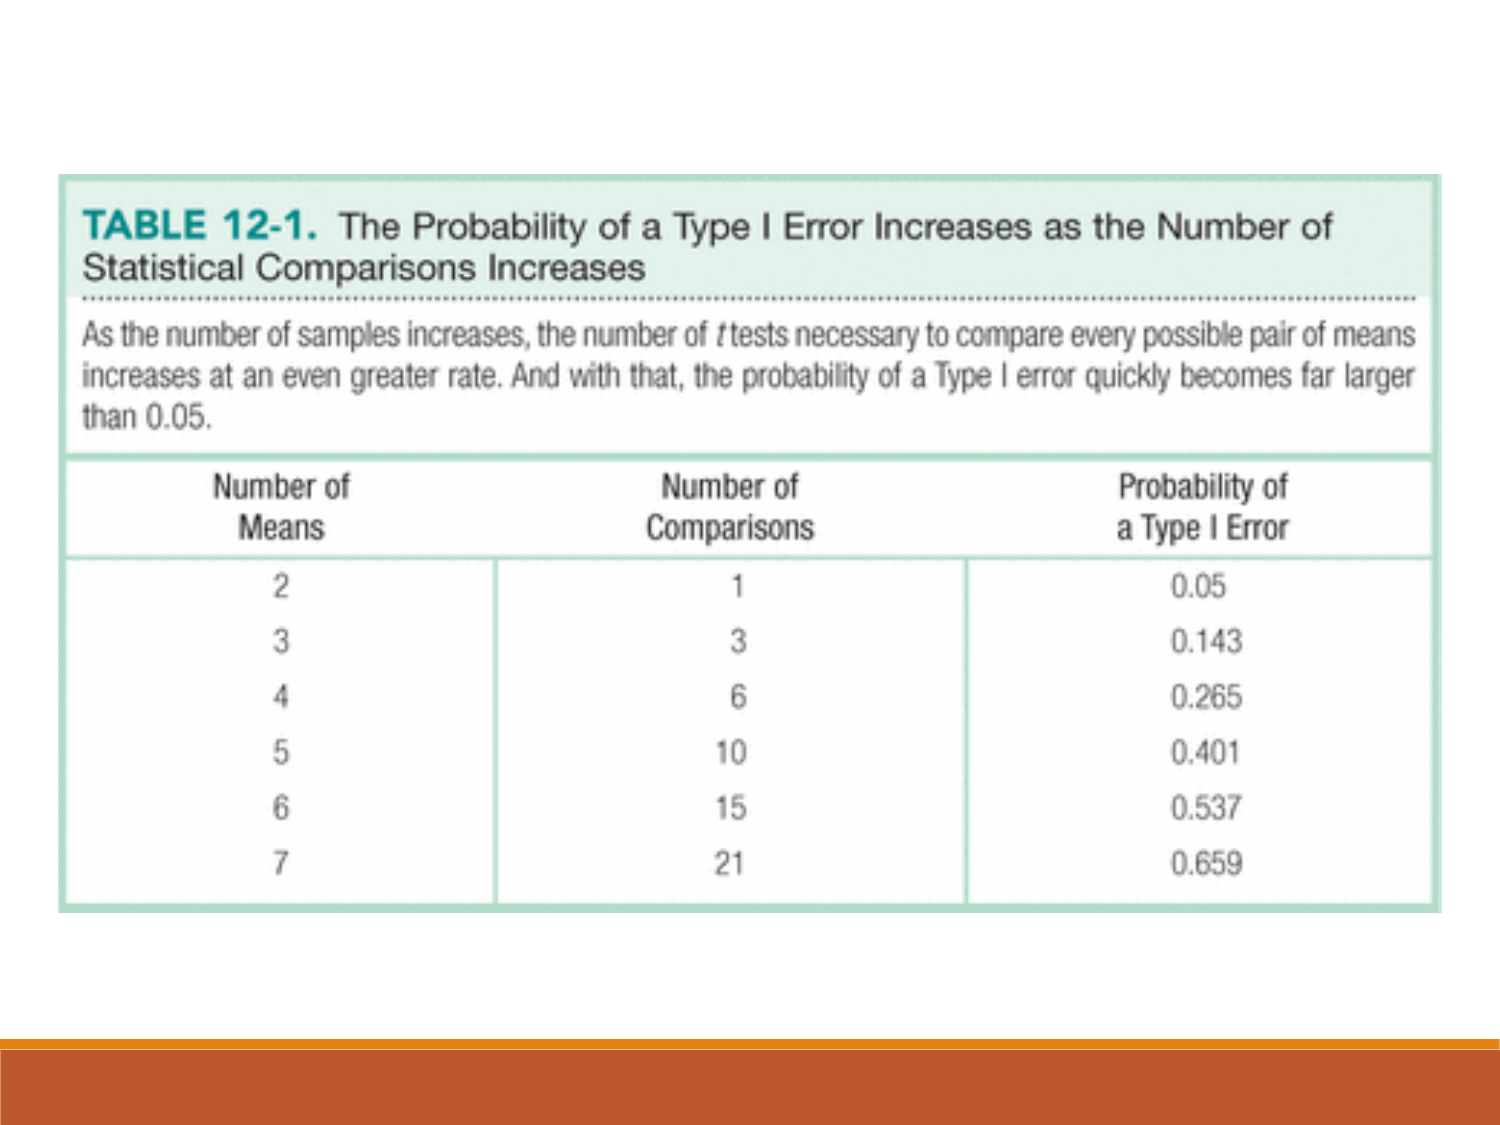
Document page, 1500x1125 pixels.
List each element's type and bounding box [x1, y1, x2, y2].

picture [57, 174, 1442, 913]
